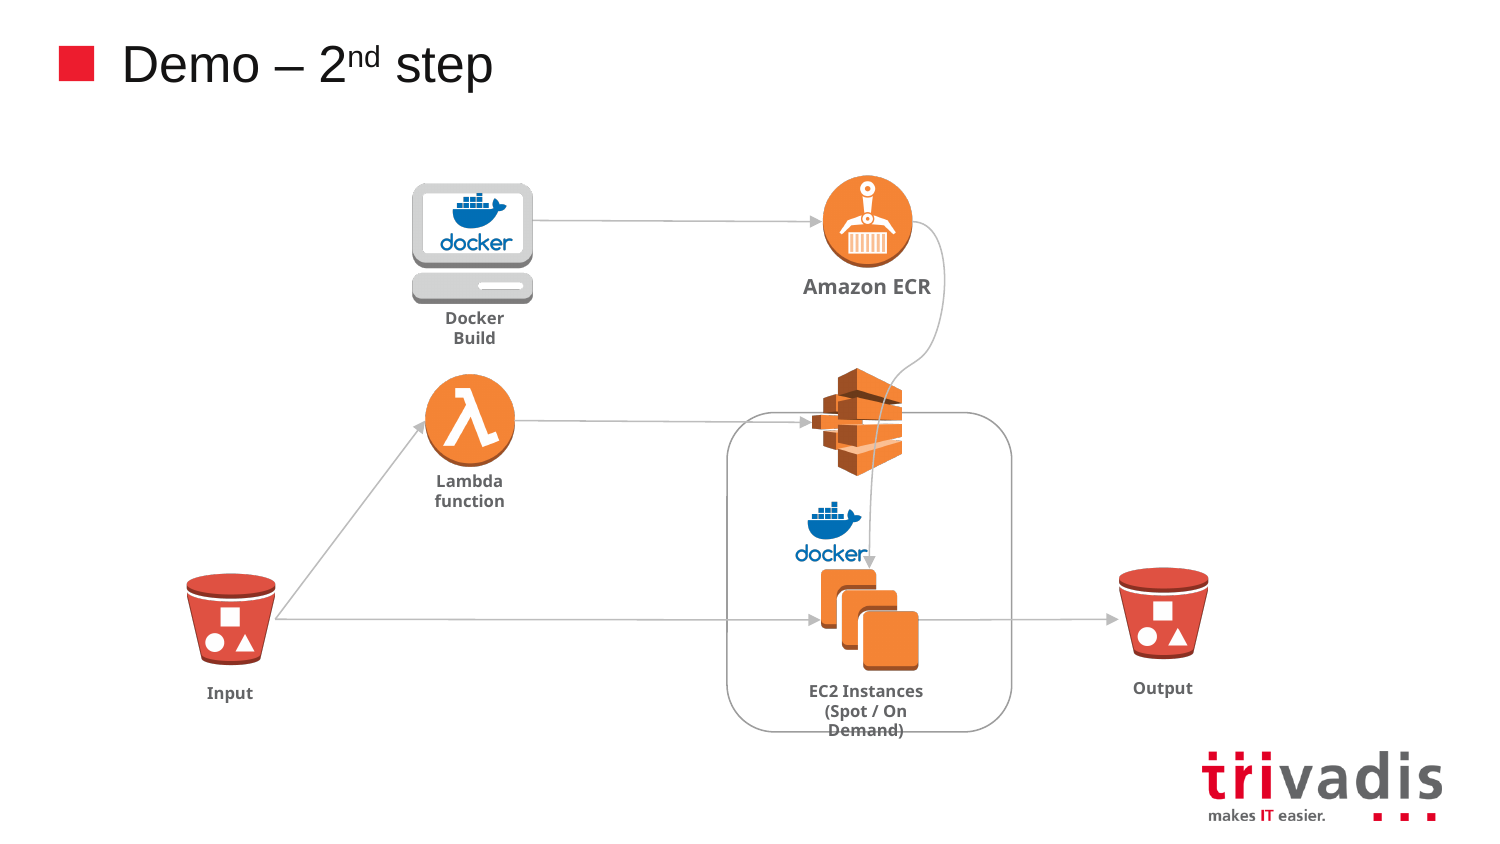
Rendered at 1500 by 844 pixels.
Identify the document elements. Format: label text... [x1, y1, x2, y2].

text_box [748, 410, 806, 418]
text_box Input [177, 683, 283, 729]
text_box [724, 629, 1014, 734]
picture [1118, 567, 1209, 661]
text_box Docker Build [422, 312, 528, 353]
picture [412, 164, 533, 304]
text_box [918, 410, 1014, 617]
text_box Amazon ECR [918, 274, 935, 300]
picture [424, 374, 515, 468]
picture [775, 368, 919, 672]
title Demo – 2nd step [103, 20, 1442, 140]
picture [1202, 751, 1442, 821]
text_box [869, 221, 913, 566]
text_box Lambda function [429, 471, 522, 517]
picture [821, 174, 913, 269]
text_box EC2 Instances (Spot / On Demand) [794, 680, 938, 726]
text_box [724, 432, 815, 617]
text_box Output [1110, 677, 1216, 723]
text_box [274, 420, 426, 620]
text_box Amazon ECR [799, 274, 864, 300]
picture [185, 572, 276, 666]
